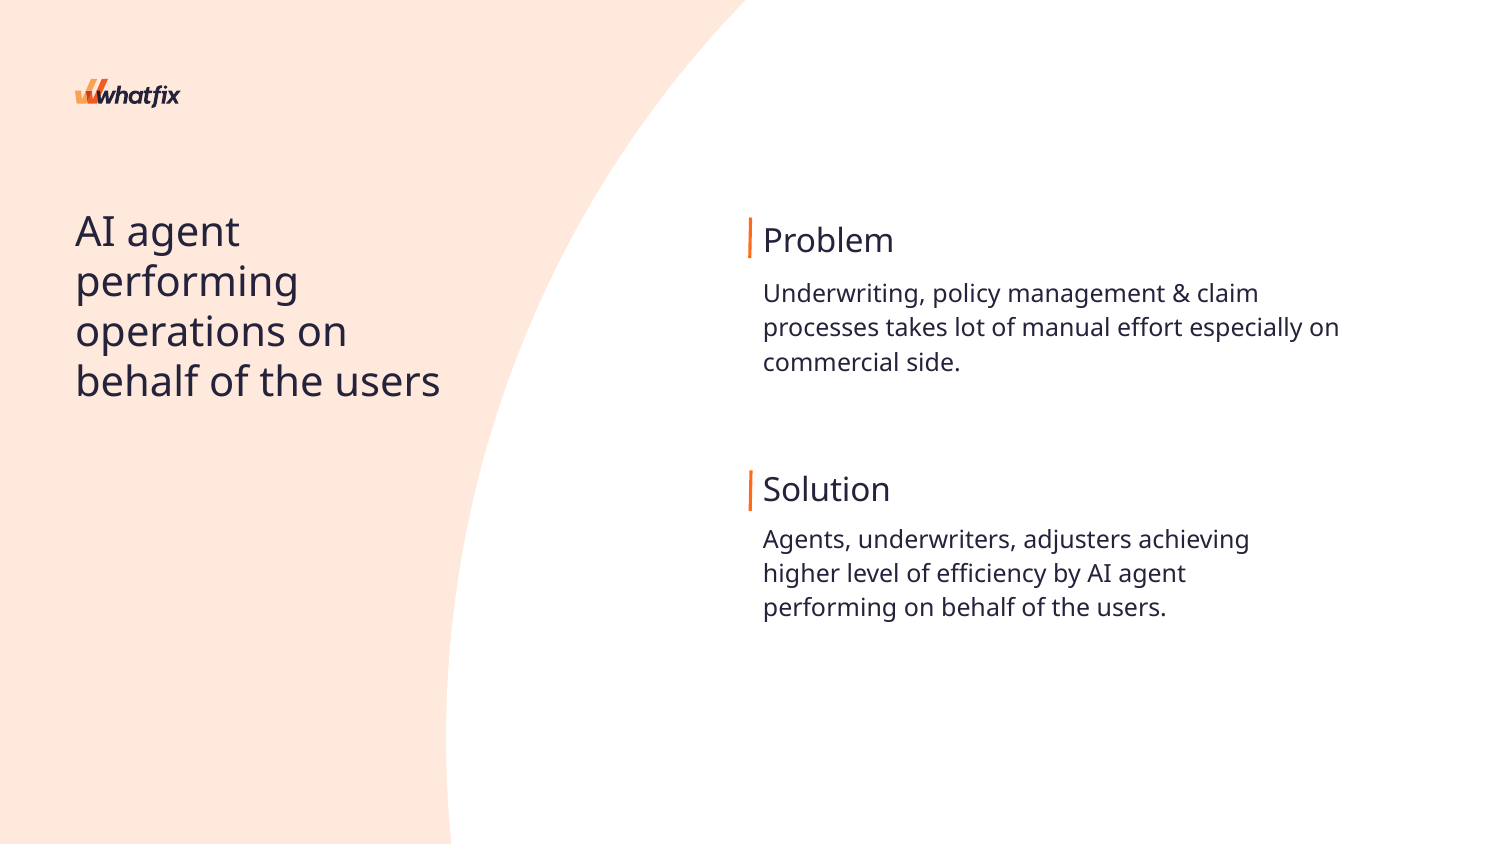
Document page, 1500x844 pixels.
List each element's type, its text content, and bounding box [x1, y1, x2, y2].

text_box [747, 204, 1364, 389]
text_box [74, 78, 181, 109]
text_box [747, 453, 1334, 635]
text_box AI agent performing operations on behalf of the users [60, 189, 481, 385]
text_box [446, 0, 1500, 844]
